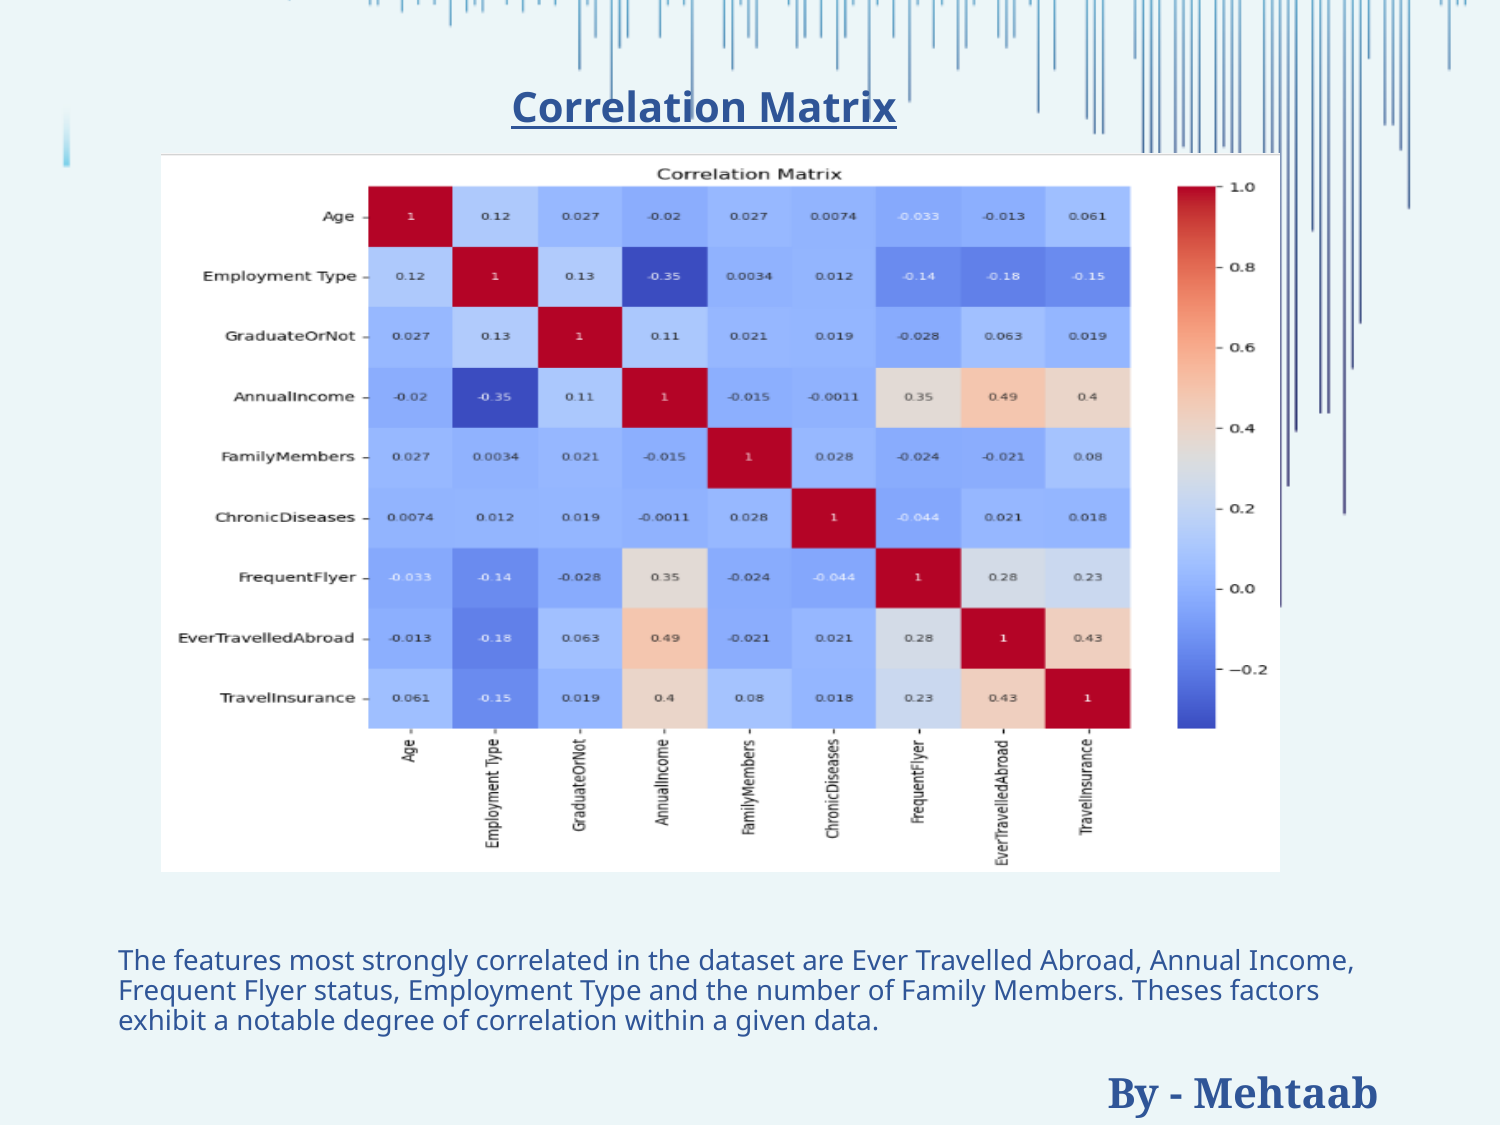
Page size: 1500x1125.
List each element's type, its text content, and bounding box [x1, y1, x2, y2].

title The features most strongly correlated in the dataset are Ever Travelled Abroad, Annual Income, Frequent Flyer status, Employment Type and the number of Family Members. Theses factors exhibit a notable degree of correlation within a given data. [103, 905, 1397, 1078]
text_box Correlation Matrix [451, 73, 957, 139]
text_box By - Mehtaab Shaikh [1092, 1059, 1500, 1125]
picture [0, 0, 1500, 1125]
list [160, 153, 1280, 872]
